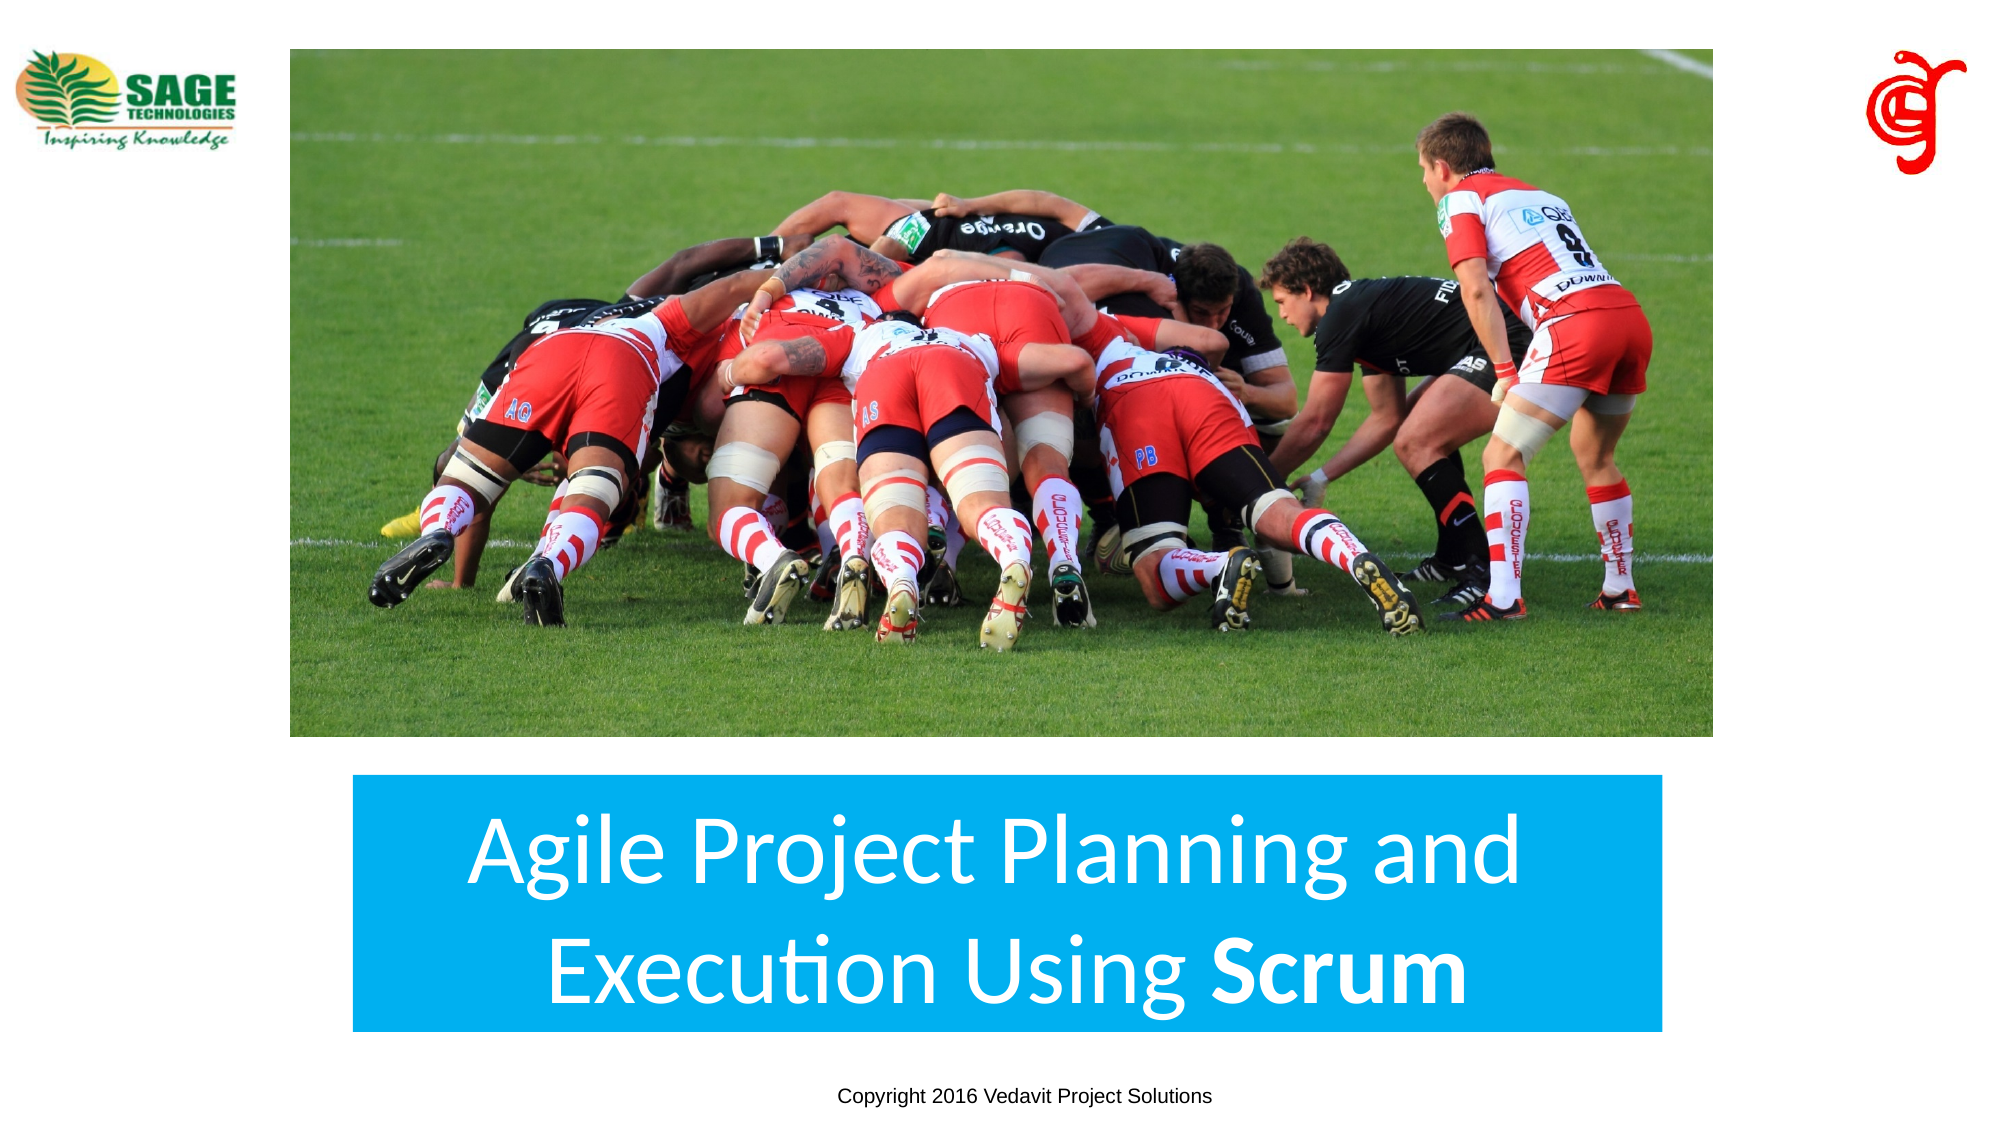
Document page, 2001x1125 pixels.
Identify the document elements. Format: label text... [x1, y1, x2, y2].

picture [290, 49, 1713, 737]
picture [1865, 49, 1968, 176]
title Agile Project Planning and Execution Using Scrum [352, 774, 1663, 1032]
picture [13, 44, 238, 152]
